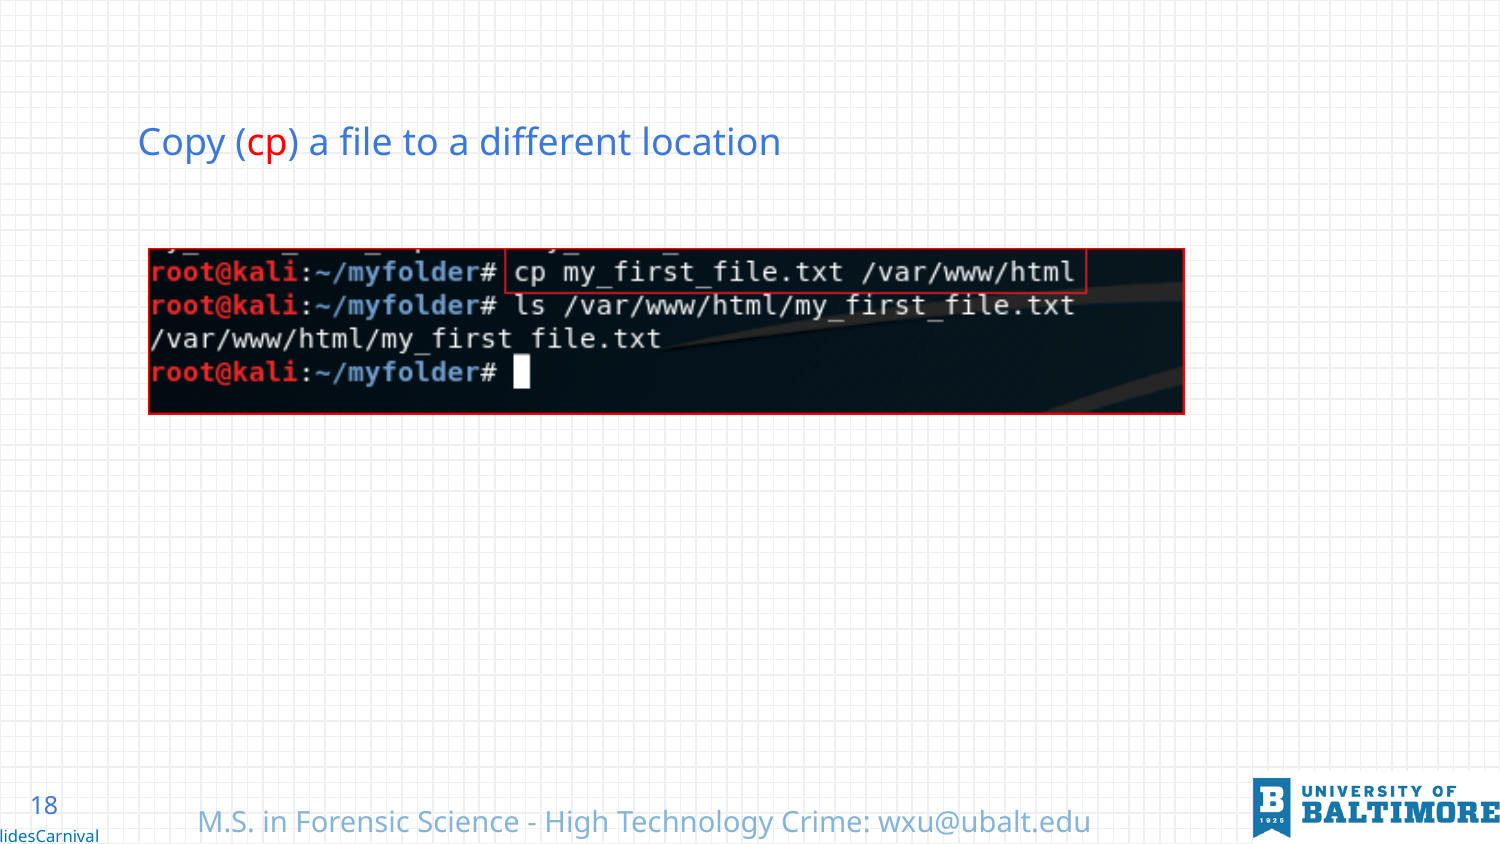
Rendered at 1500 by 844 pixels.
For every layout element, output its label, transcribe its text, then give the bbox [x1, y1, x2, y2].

title Copy (cp) a file to a different location [122, 36, 1237, 178]
picture [148, 248, 1185, 415]
picture [1253, 771, 1500, 844]
slide_number 18 [14, 774, 105, 840]
